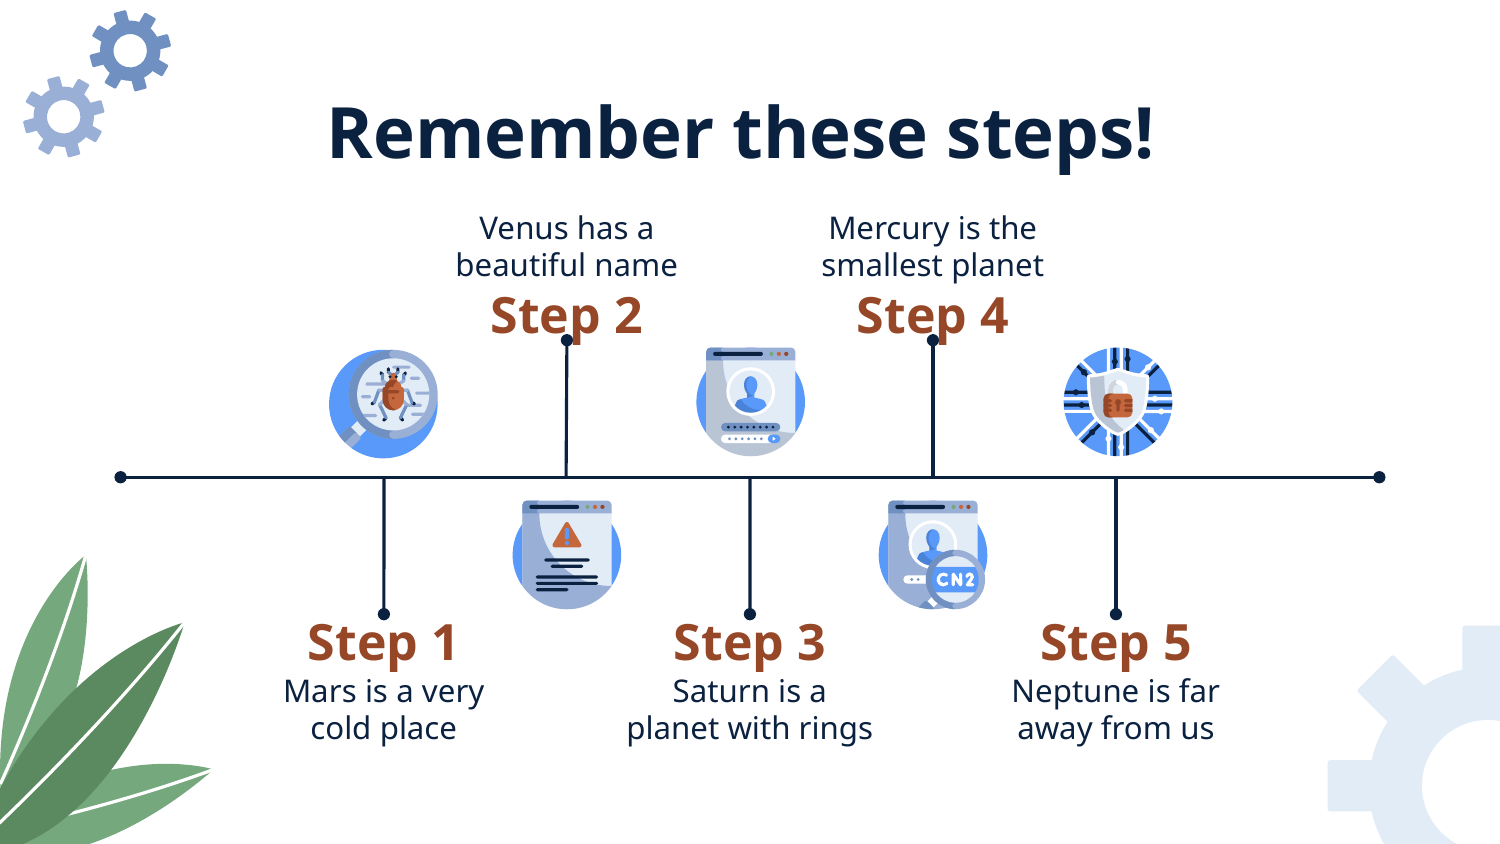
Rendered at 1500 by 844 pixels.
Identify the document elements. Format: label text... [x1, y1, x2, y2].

text_box Step 1 [244, 614, 523, 667]
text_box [878, 500, 988, 610]
text_box Step 4 [793, 287, 1072, 341]
text_box Mars is a very cold place [244, 671, 523, 746]
text_box Saturn is a planet with rings [610, 671, 889, 746]
text_box Neptune is far away from us [976, 671, 1255, 746]
text_box Step 5 [976, 614, 1255, 667]
text_box Step 3 [610, 614, 889, 667]
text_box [512, 500, 622, 610]
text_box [328, 349, 438, 459]
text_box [696, 347, 806, 457]
text_box Step 2 [427, 287, 706, 341]
text_box Venus has a beautiful name [427, 208, 706, 283]
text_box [1063, 347, 1173, 457]
title Remember these steps! [116, 72, 1384, 167]
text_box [0, 554, 215, 844]
text_box Mercury is the smallest planet [793, 208, 1072, 283]
